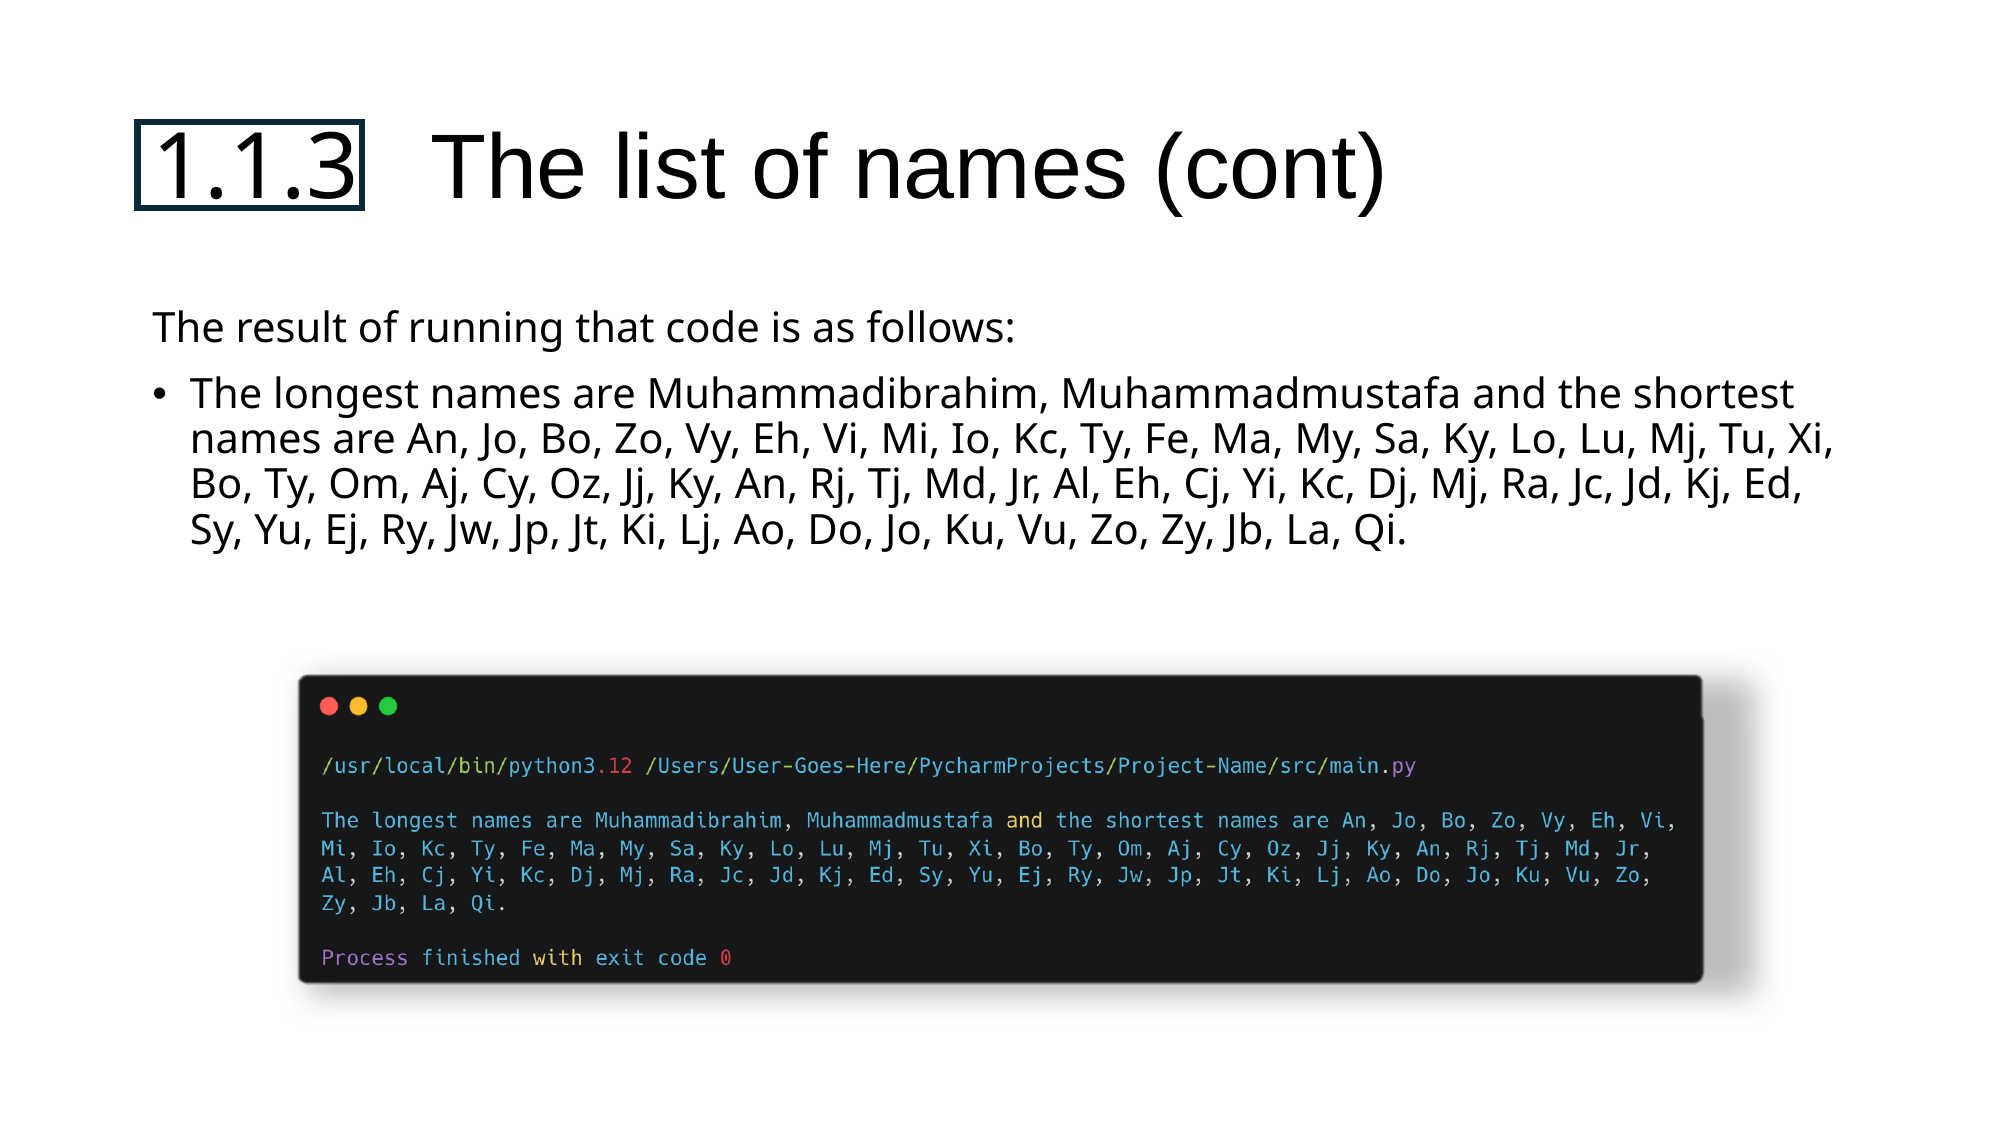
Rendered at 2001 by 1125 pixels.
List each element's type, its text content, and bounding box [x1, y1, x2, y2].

picture [214, 592, 1786, 1066]
title 1.1.3 The list of names (cont) [137, 59, 2000, 278]
list The result of running that code is as follows: The longest names are Muhammadibrahim, Muhammadmustafa and the shortest names are An, Jo, Bo, Zo, Vy, Eh, Vi, Mi, Io, Kc, Ty, Fe, Ma, My, Sa, Ky, Lo, Lu, Mj, Tu, Xi, Bo, Ty, Om, Aj, Cy, Oz, Jj, Ky, An, Rj, Tj, Md, Jr, Al, Eh, Cj, Yi, Kc, Dj, Mj, Ra, Jc, Jd, Kj, Ed, Sy, Yu, Ej, Ry, Jw, Jp, Jt, Ki, Lj, Ao, Do, Jo, Ku, Vu, Zo, Zy, Jb, La, Qi. [137, 299, 1863, 1014]
text_box [136, 120, 364, 209]
